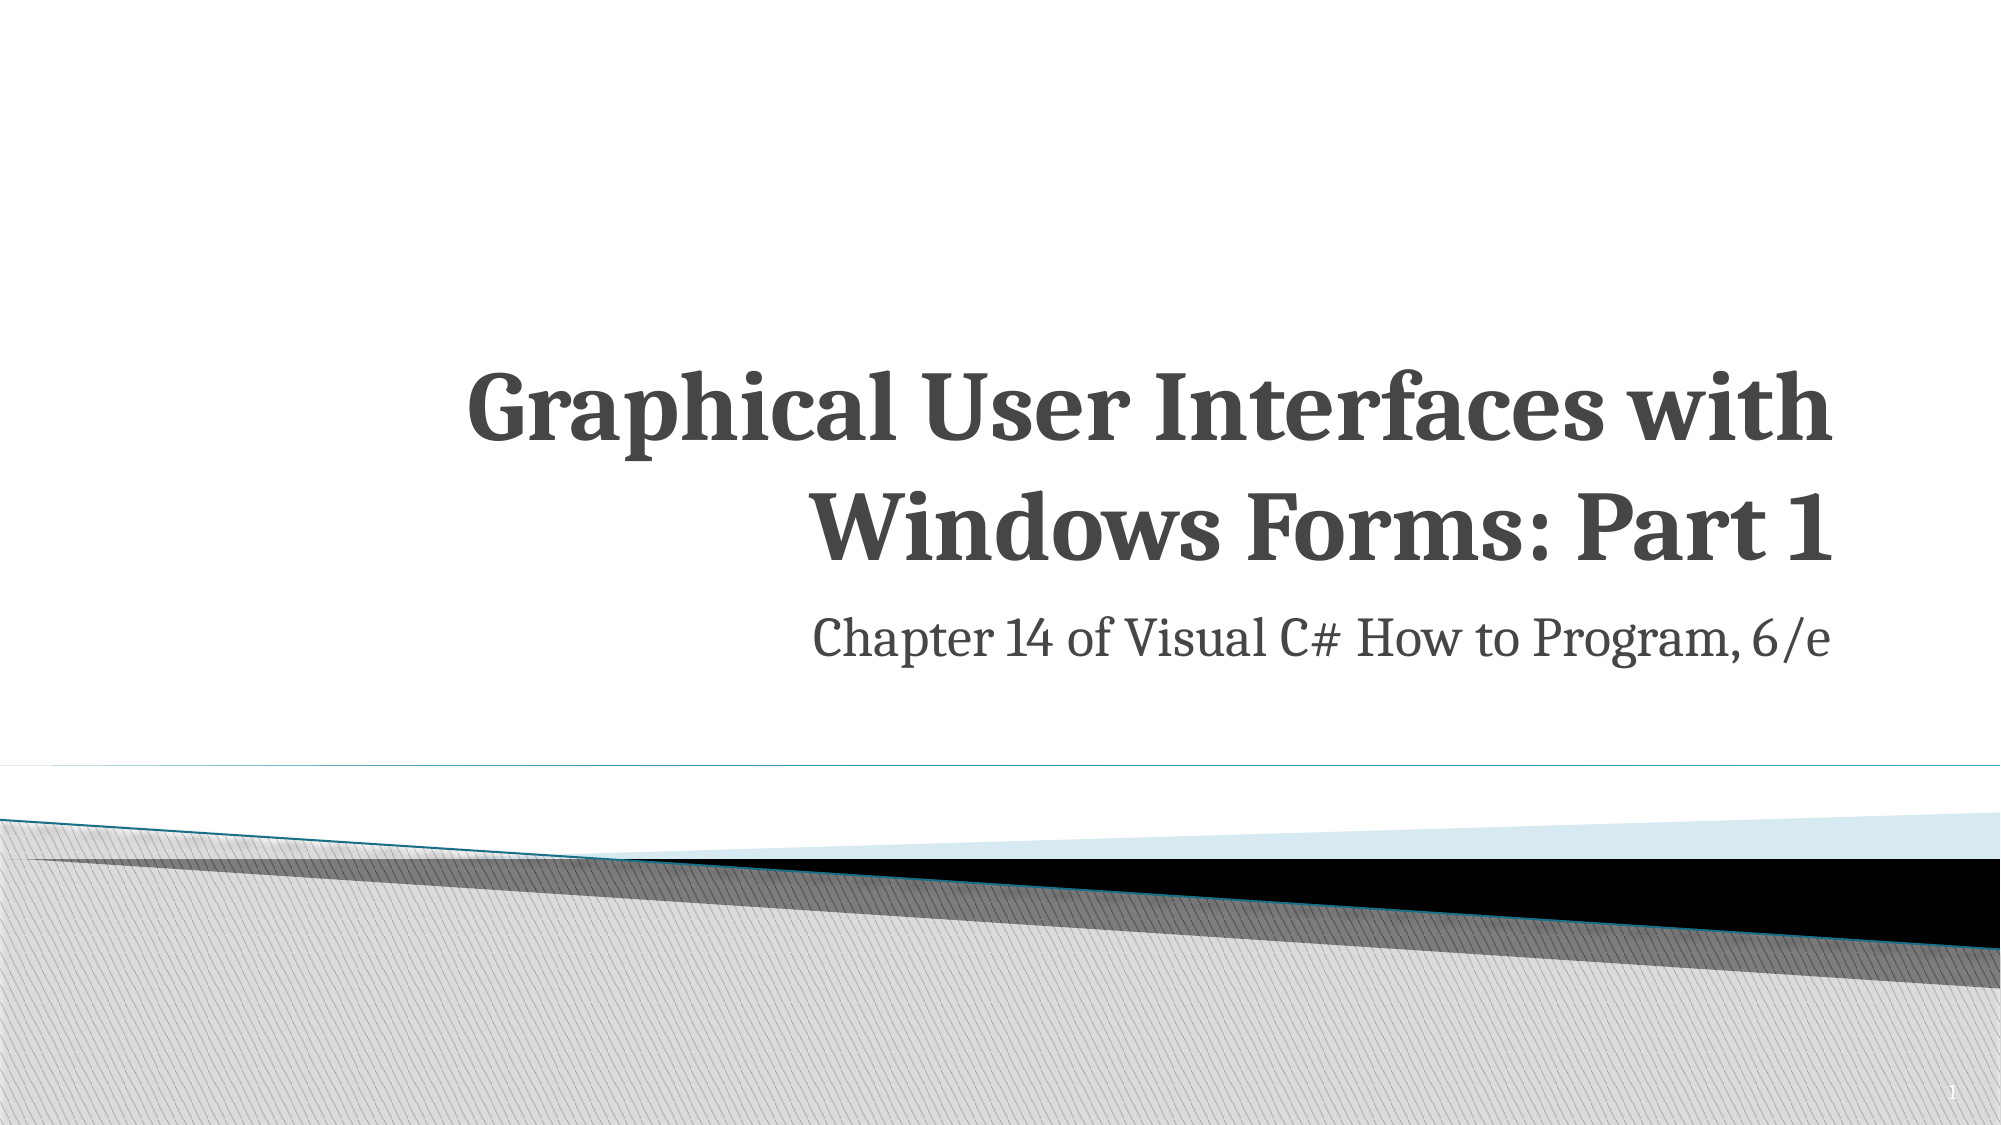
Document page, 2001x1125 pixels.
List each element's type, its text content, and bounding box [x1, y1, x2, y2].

subtitle Chapter 14 of Visual C# How to Program, 6/e [150, 592, 1850, 790]
title Graphical User Interfaces with Windows Forms: Part 1 [150, 287, 1850, 588]
slide_number 1 [1891, 1051, 1972, 1112]
picture [7, 859, 2000, 989]
